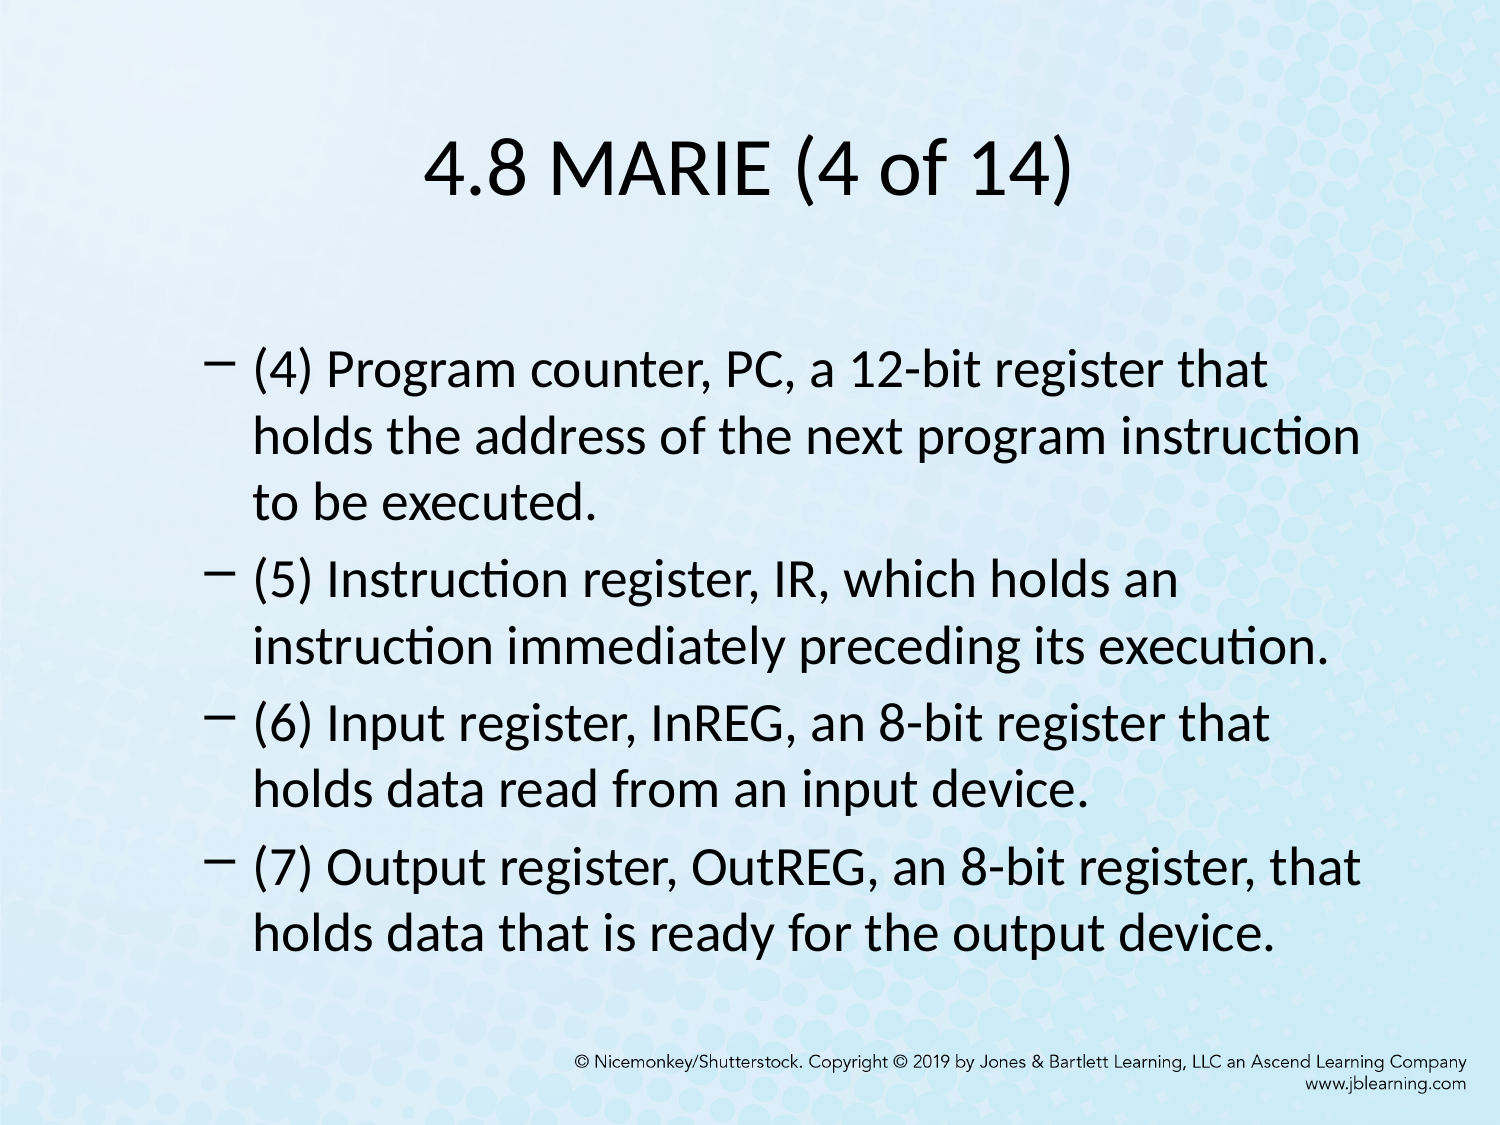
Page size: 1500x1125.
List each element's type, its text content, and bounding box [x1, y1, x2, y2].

list (4) Program counter, PC, a 12-bit register that holds the address of the next program instruction to be executed. (5) Instruction register, IR, which holds an instruction immediately preceding its execution. (6) Input register, InREG, an 8-bit register that holds data read from an input device. (7) Output register, OutREG, an 8-bit register, that holds data that is ready for the output device. [112, 324, 1388, 1000]
title 4.8 MARIE (4 of 14) [112, 62, 1388, 263]
picture [0, 0, 1500, 1125]
